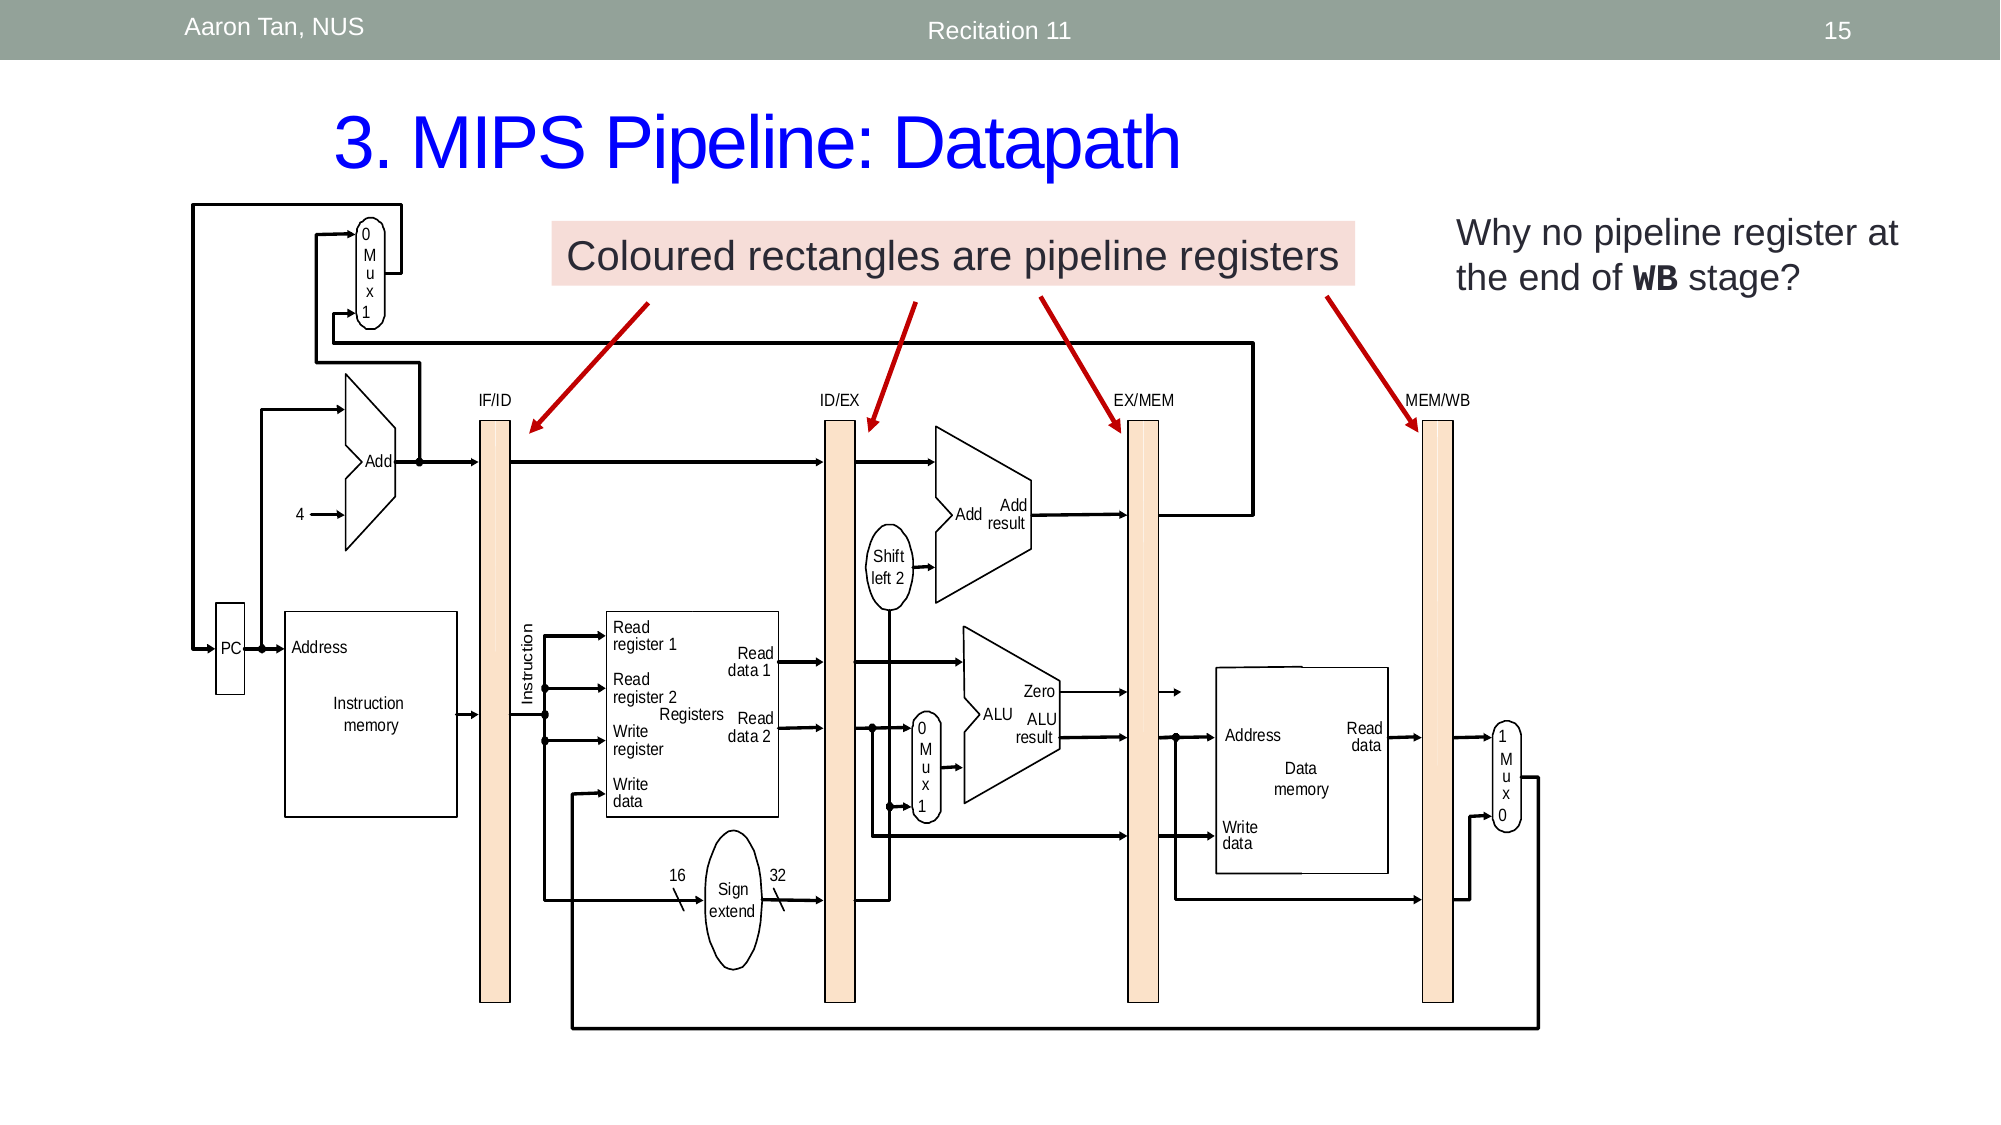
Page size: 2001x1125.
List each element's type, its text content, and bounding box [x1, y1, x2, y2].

slide_number Aaron Tan, NUS [169, 3, 645, 57]
footer Recitation 11 [645, 3, 1547, 57]
slide_number 15 [1725, 3, 1867, 57]
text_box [528, 295, 1419, 434]
title 3. MIPS Pipeline: Datapath [318, 86, 1700, 192]
picture [190, 200, 1547, 1040]
text_box Why no pipeline register at the end of WB stage? [1552, 200, 1959, 306]
